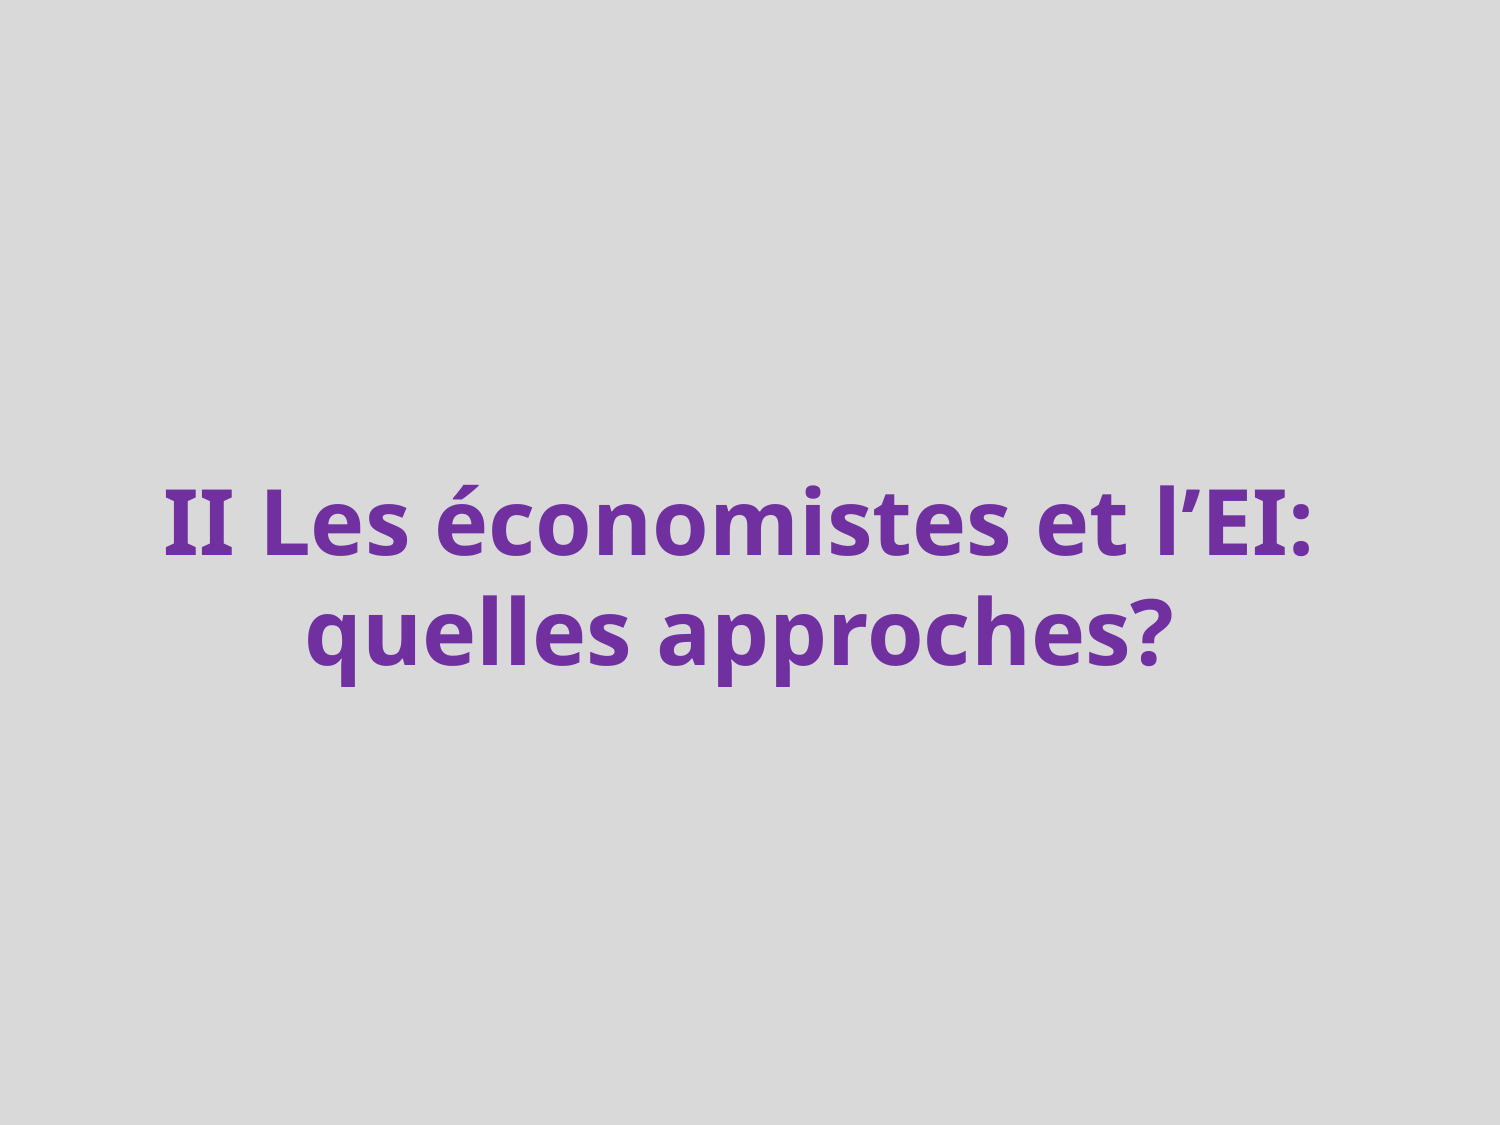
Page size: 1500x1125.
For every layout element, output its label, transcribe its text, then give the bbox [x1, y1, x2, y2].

title II Les économistes et l’EI: quelles approches? [64, 479, 1415, 668]
